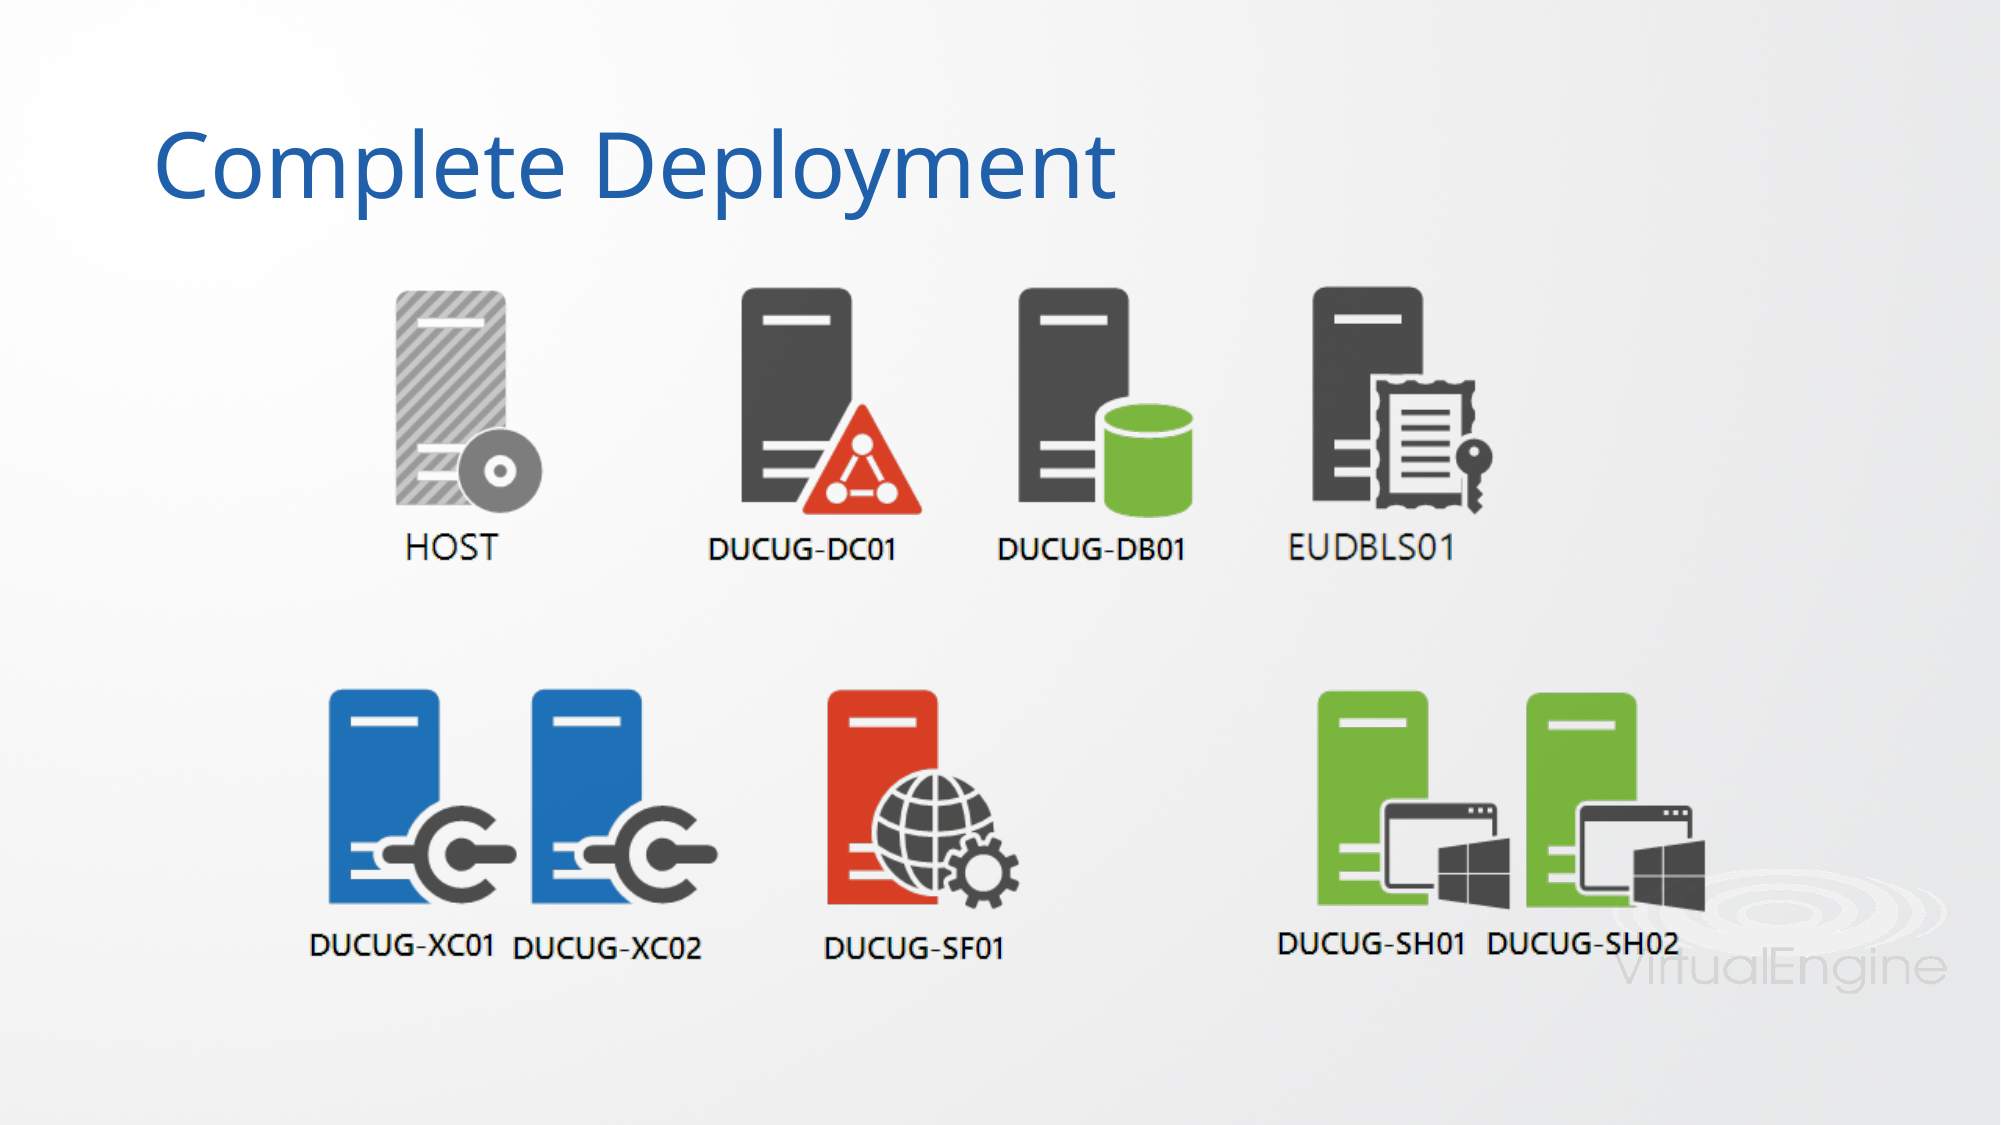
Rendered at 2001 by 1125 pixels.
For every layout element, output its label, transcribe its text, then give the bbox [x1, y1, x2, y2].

picture [0, 0, 2001, 1125]
title Complete Deployment [137, 59, 1863, 278]
